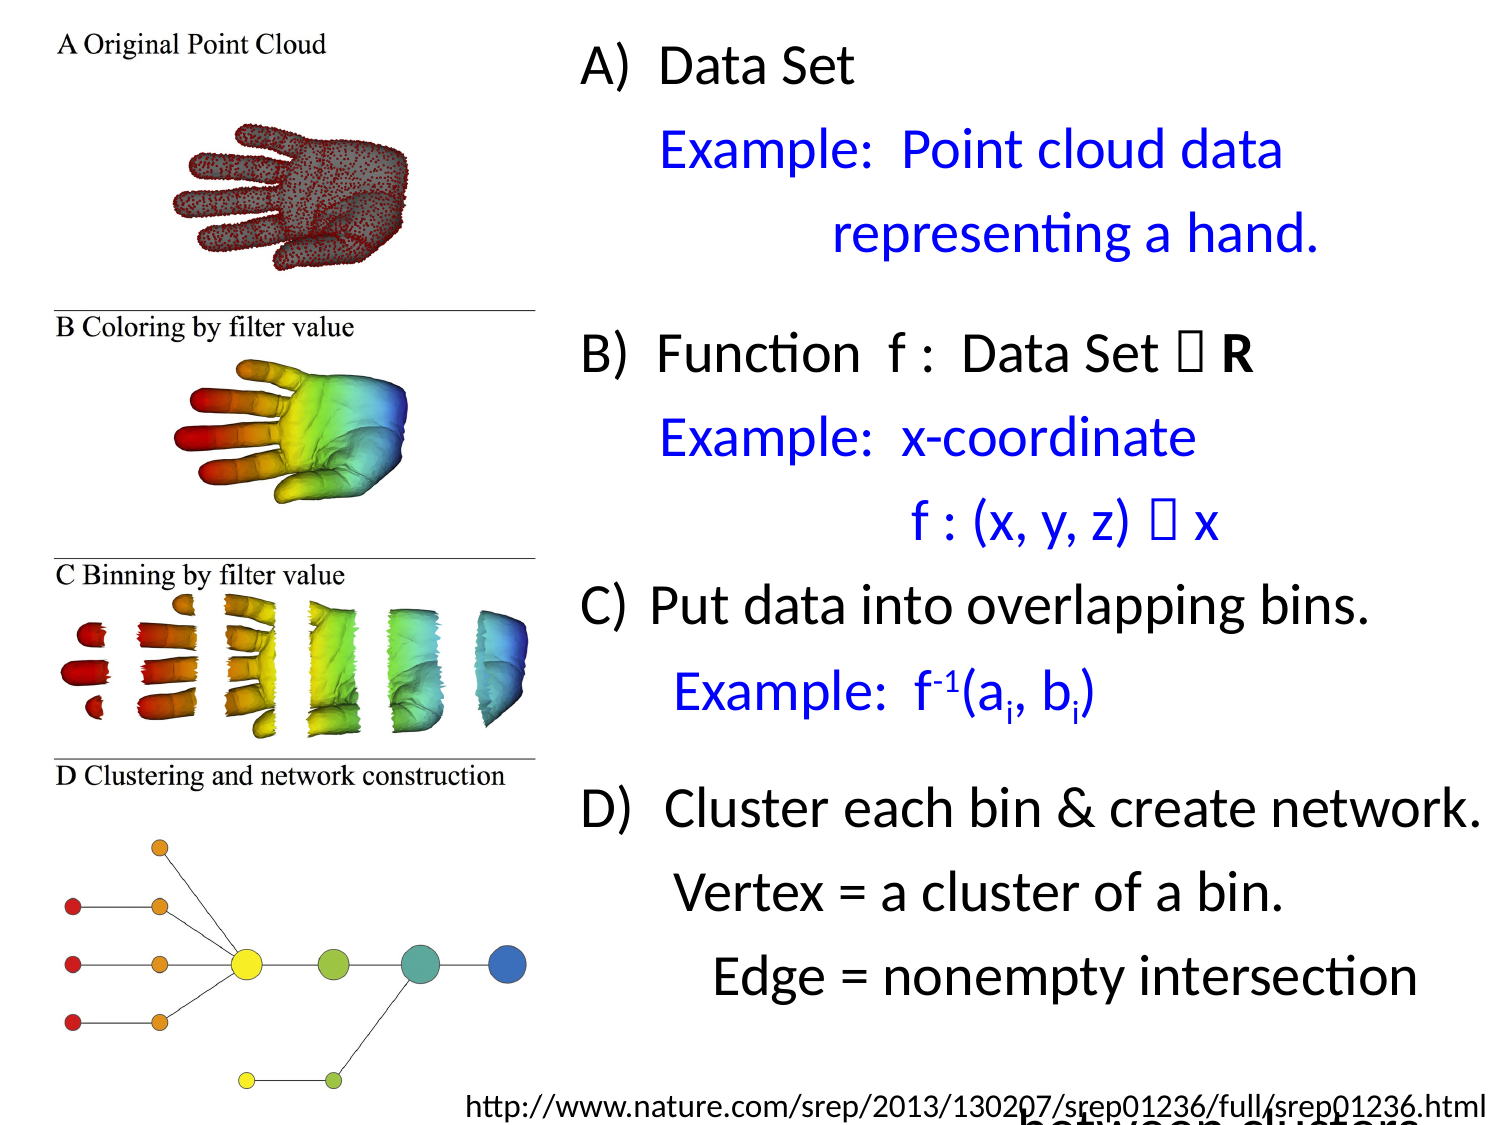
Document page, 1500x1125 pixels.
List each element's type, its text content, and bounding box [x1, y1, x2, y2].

text_box http://www.nature.com/srep/2013/130207/srep01236/full/srep01236.html [354, 1076, 565, 1125]
text_box A) Data Set Example: Point cloud data representing a hand. B) Function f : Data Set  R Example: x-coordinate f : (x, y, z)  x Put data into overlapping bins. Example: f-1(ai, bi) Cluster each bin & create network. Vertex = a cluster of a bin. Edge = nonempty intersection between clusters [565, 4, 1500, 1125]
picture [48, 27, 541, 1095]
